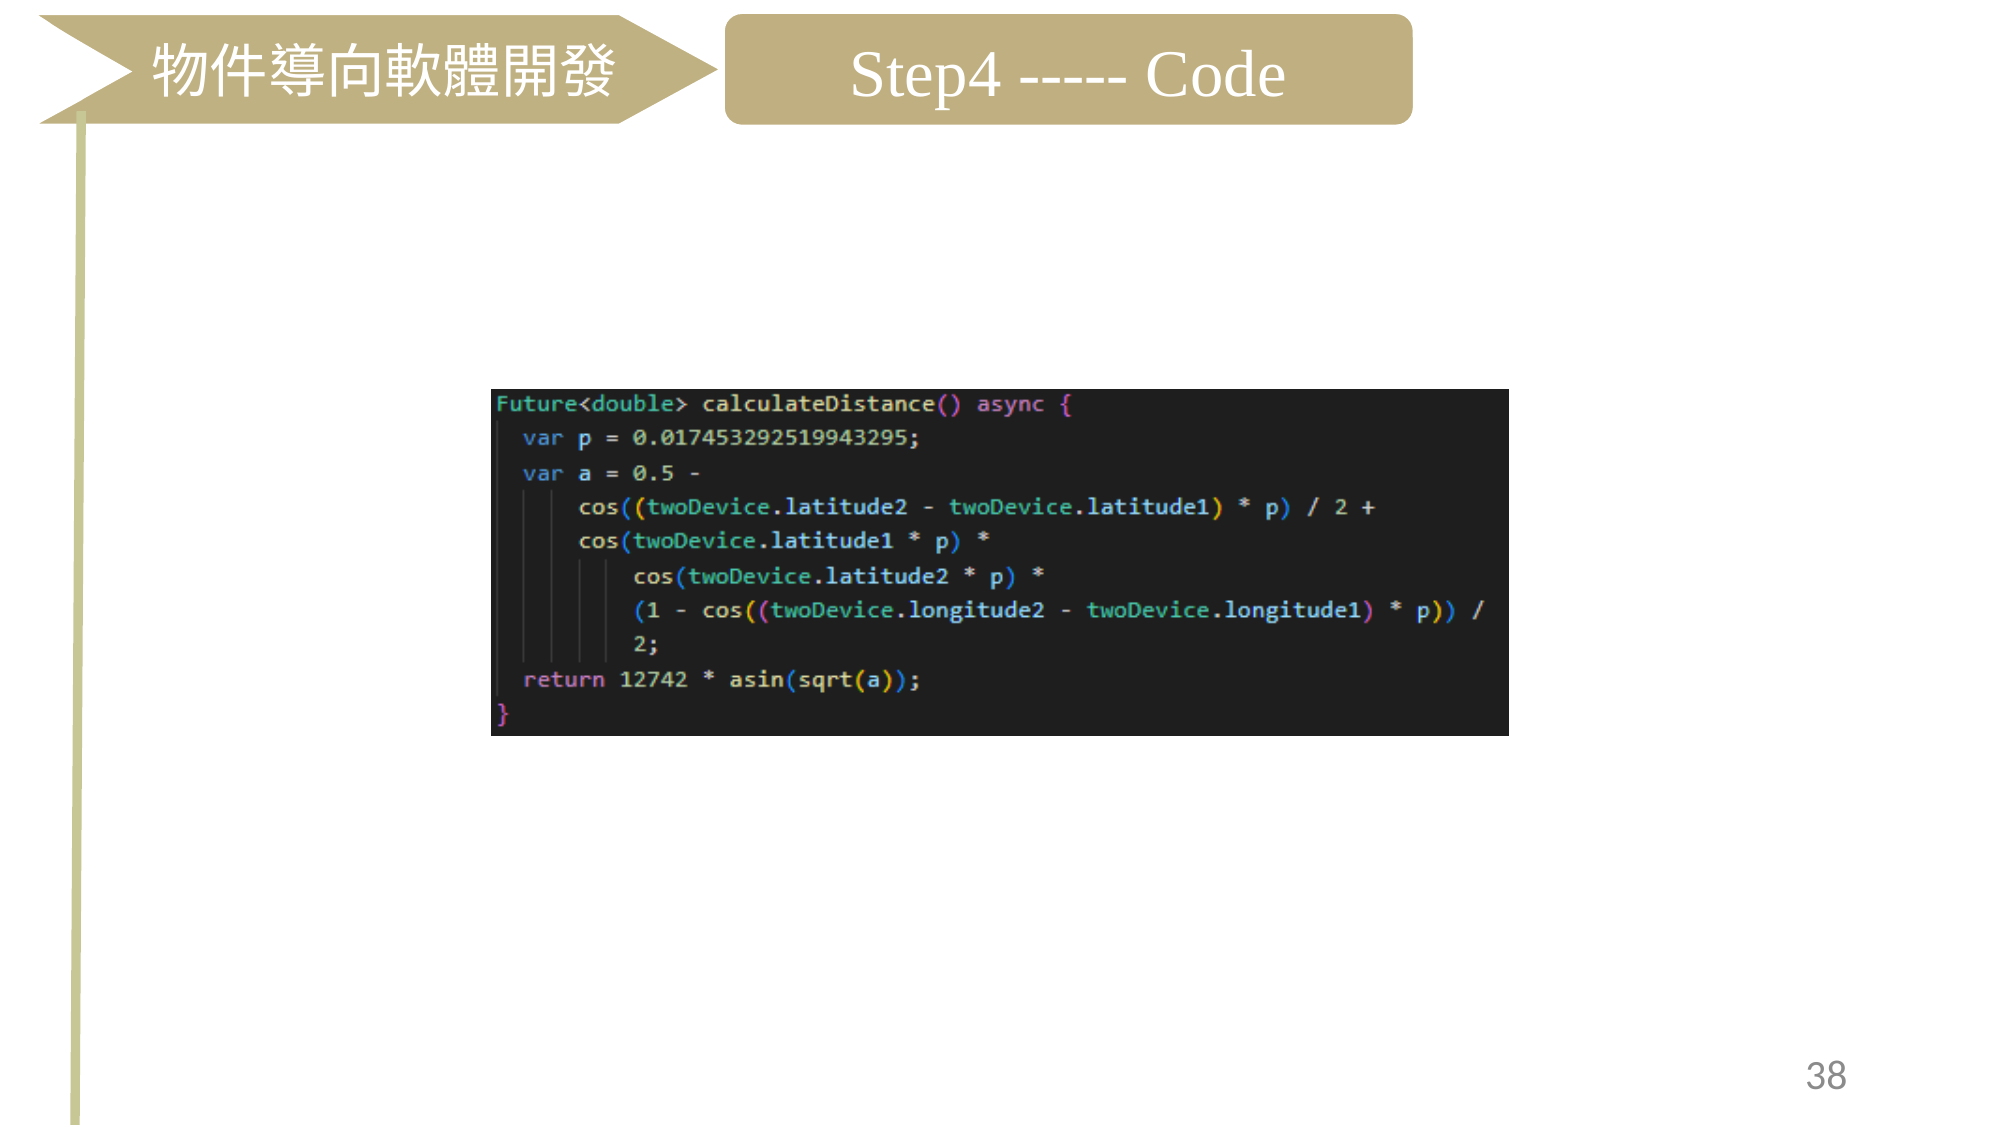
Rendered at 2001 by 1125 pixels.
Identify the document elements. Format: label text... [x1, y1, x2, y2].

text_box Step4 ----- Code [722, 11, 1415, 127]
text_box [74, 110, 82, 1125]
text_box [30, 13, 645, 126]
picture [491, 389, 1509, 736]
text_box 物件導向軟體開發 [136, 26, 718, 112]
slide_number 38 [1412, 1042, 1863, 1103]
